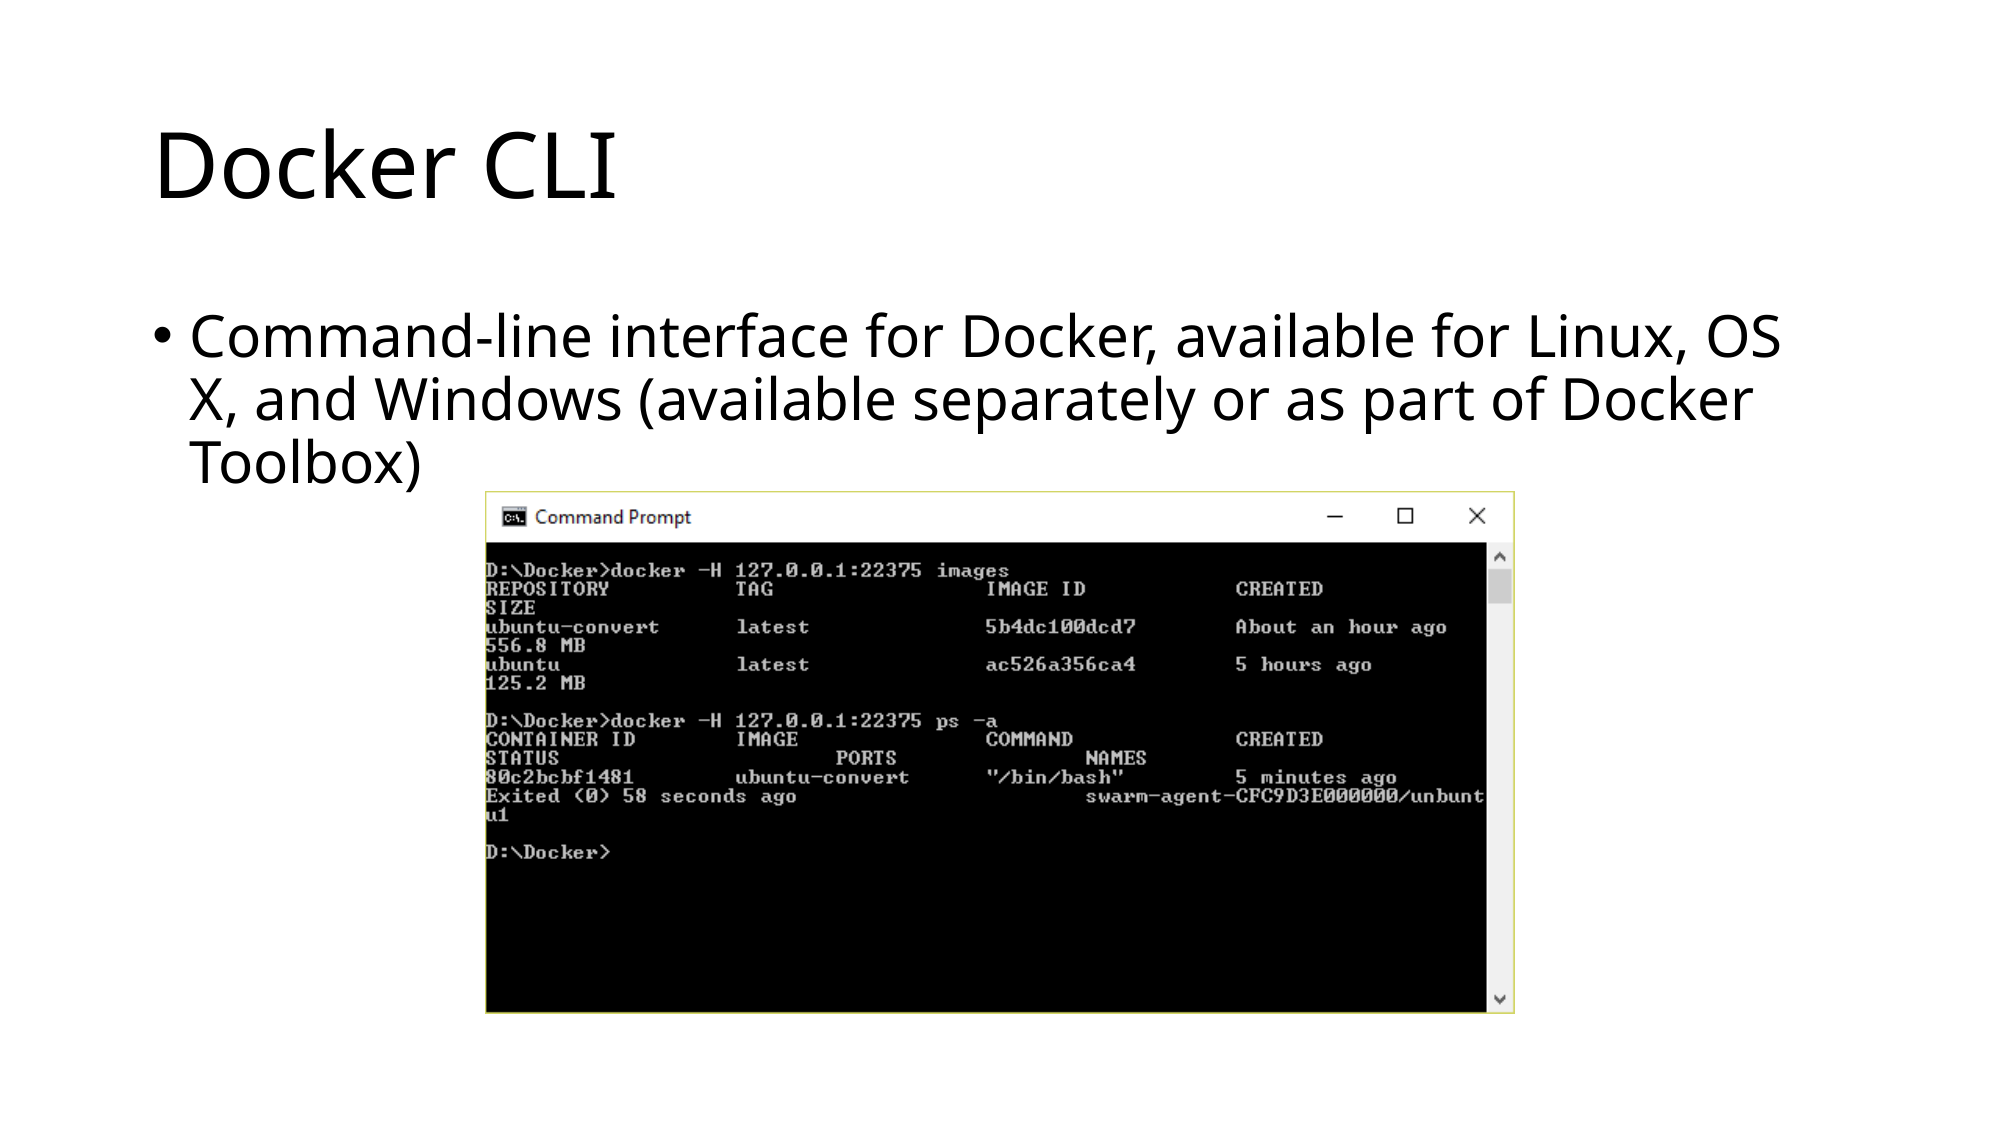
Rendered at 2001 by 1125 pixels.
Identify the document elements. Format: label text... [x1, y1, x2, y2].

list Command-line interface for Docker, available for Linux, OS X, and Windows (available separately or as part of Docker Toolbox) [137, 299, 1863, 1014]
title Docker CLI [137, 59, 1863, 278]
picture [485, 491, 1515, 1014]
